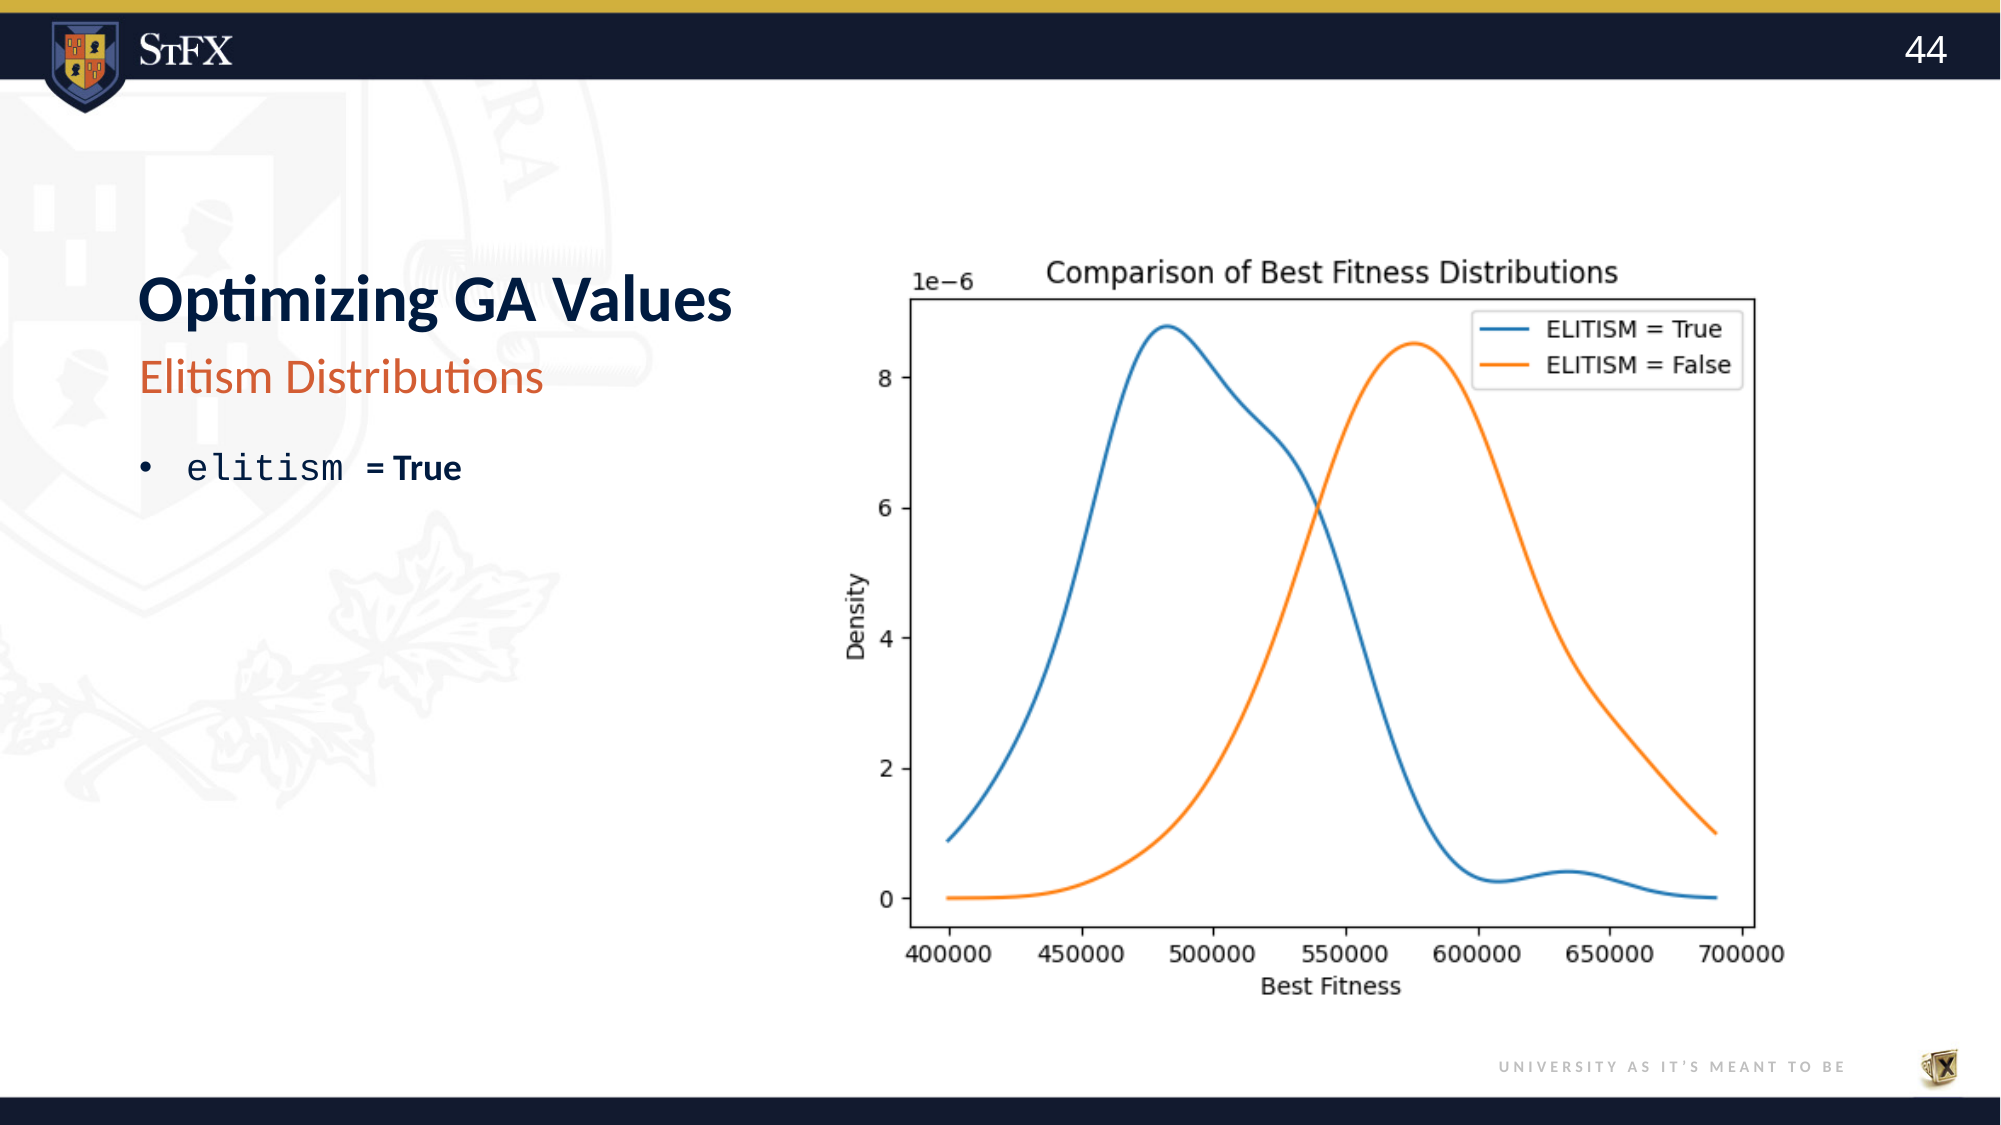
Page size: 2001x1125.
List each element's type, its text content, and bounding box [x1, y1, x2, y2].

text_box 44 [1862, 18, 1963, 79]
picture [0, 0, 2001, 1125]
title Optimizing GA Values [124, 157, 1789, 343]
list Elitism Distributions [124, 343, 774, 440]
list elitism = True [124, 440, 1789, 1030]
